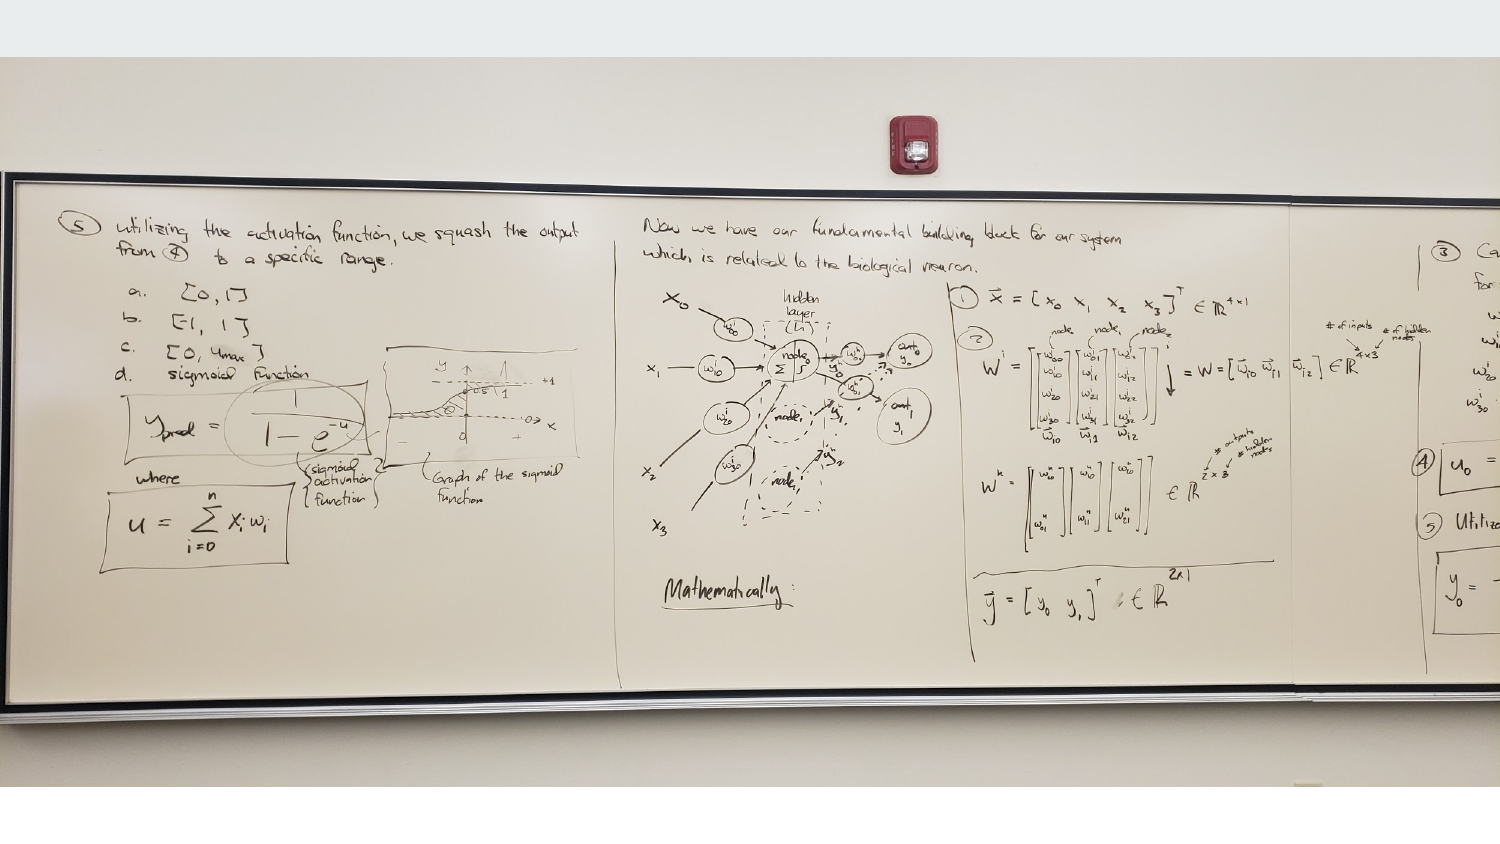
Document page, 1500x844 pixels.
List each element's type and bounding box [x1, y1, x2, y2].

picture [0, 57, 1500, 787]
